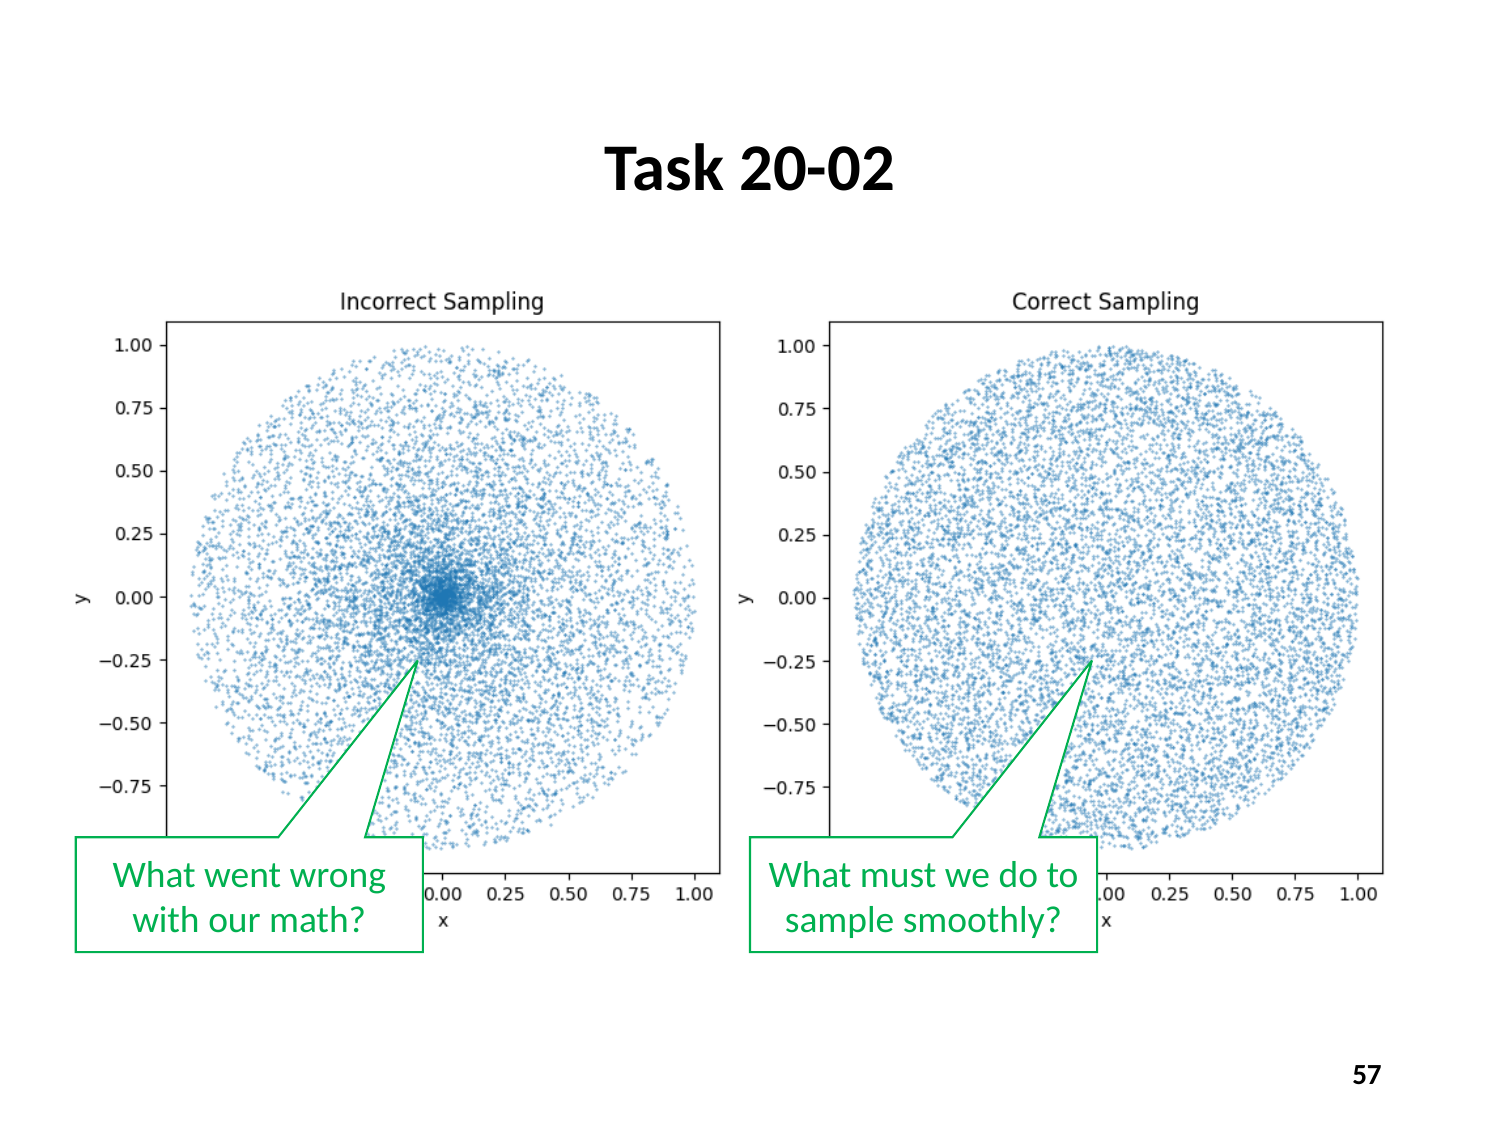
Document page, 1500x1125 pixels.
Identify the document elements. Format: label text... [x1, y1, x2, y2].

picture [51, 239, 1449, 953]
title Task 20-02 [103, 59, 1397, 239]
slide_number 57 [1059, 1042, 1397, 1103]
